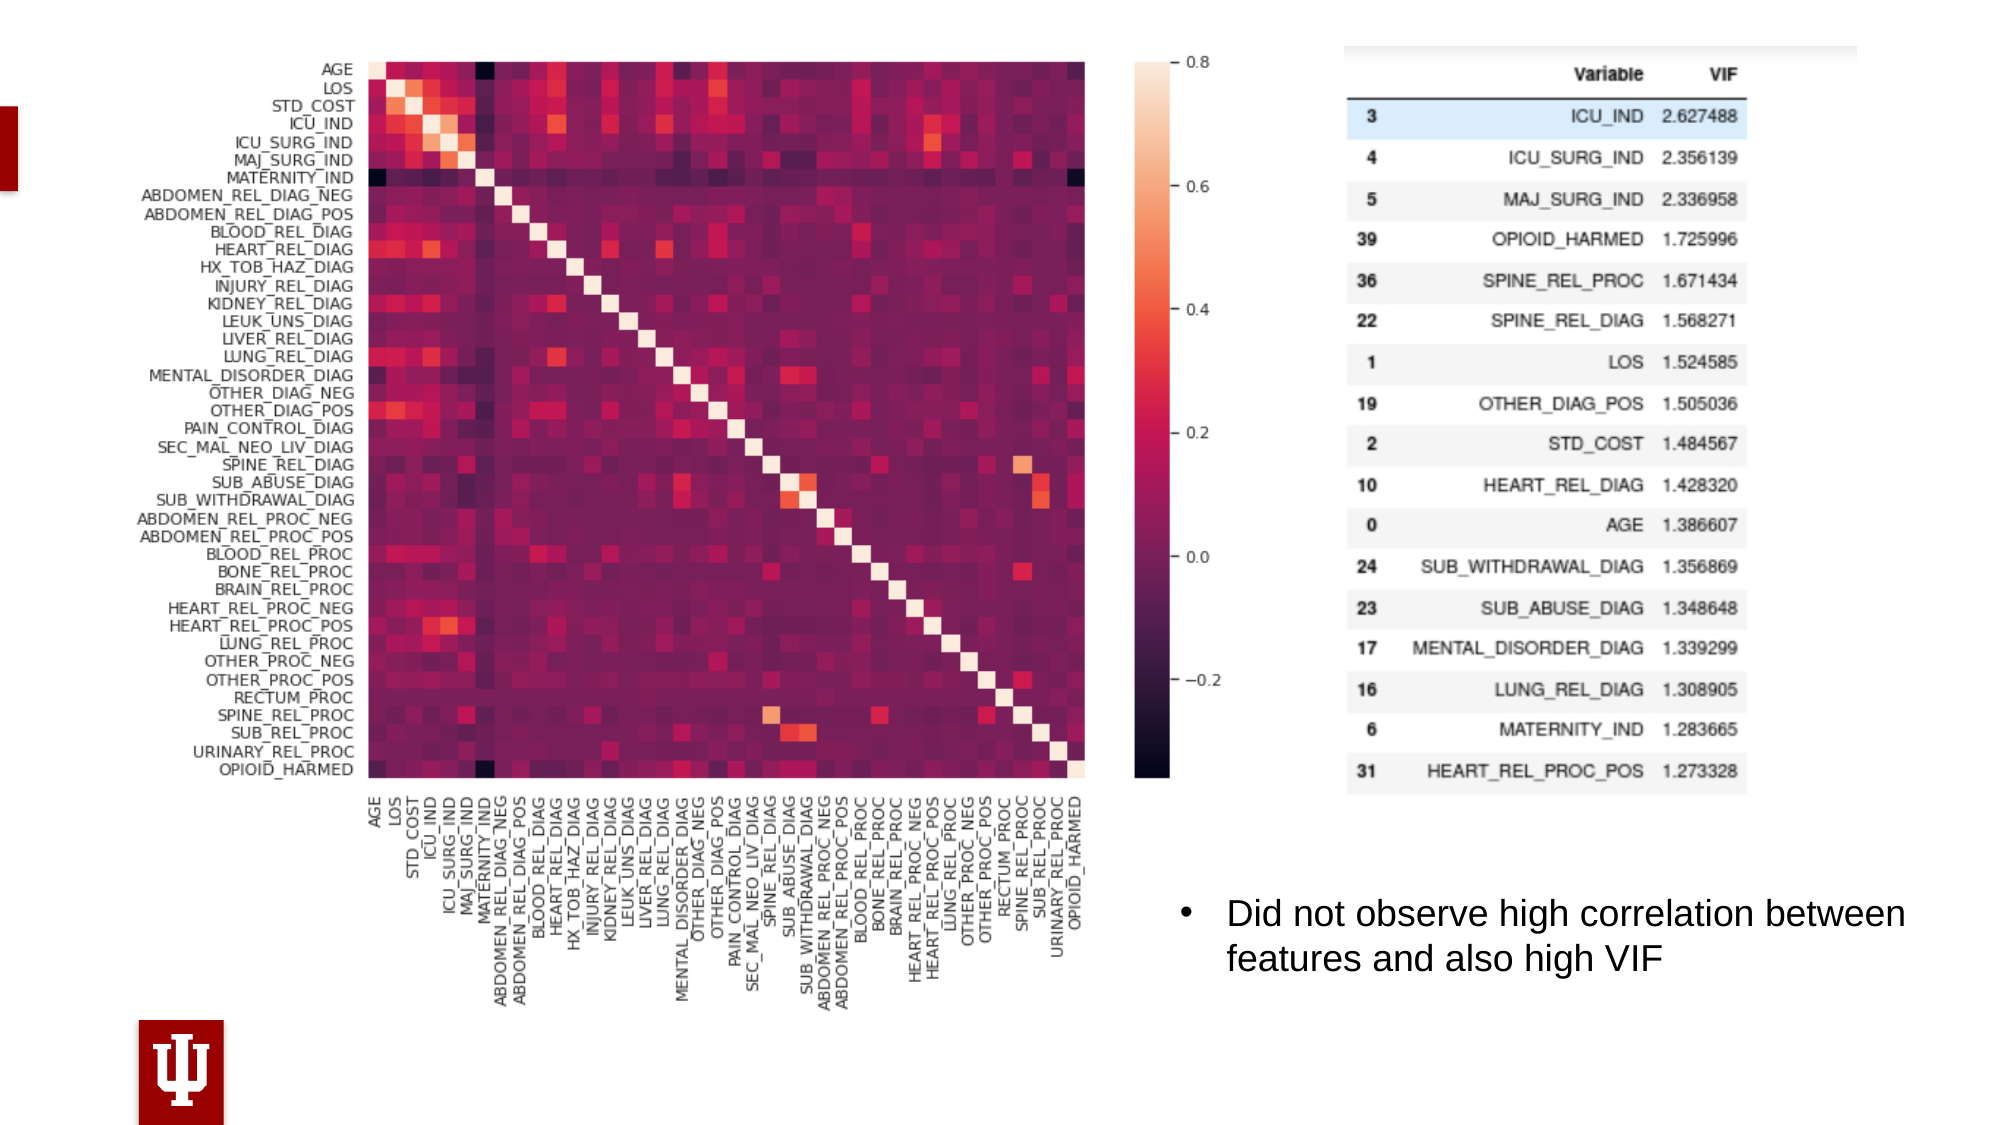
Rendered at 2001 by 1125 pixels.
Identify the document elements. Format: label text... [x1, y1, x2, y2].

picture [1344, 46, 1857, 799]
picture [127, 46, 1233, 1020]
text_box Did not observe high correlation between features and also high VIF [1238, 881, 1950, 987]
